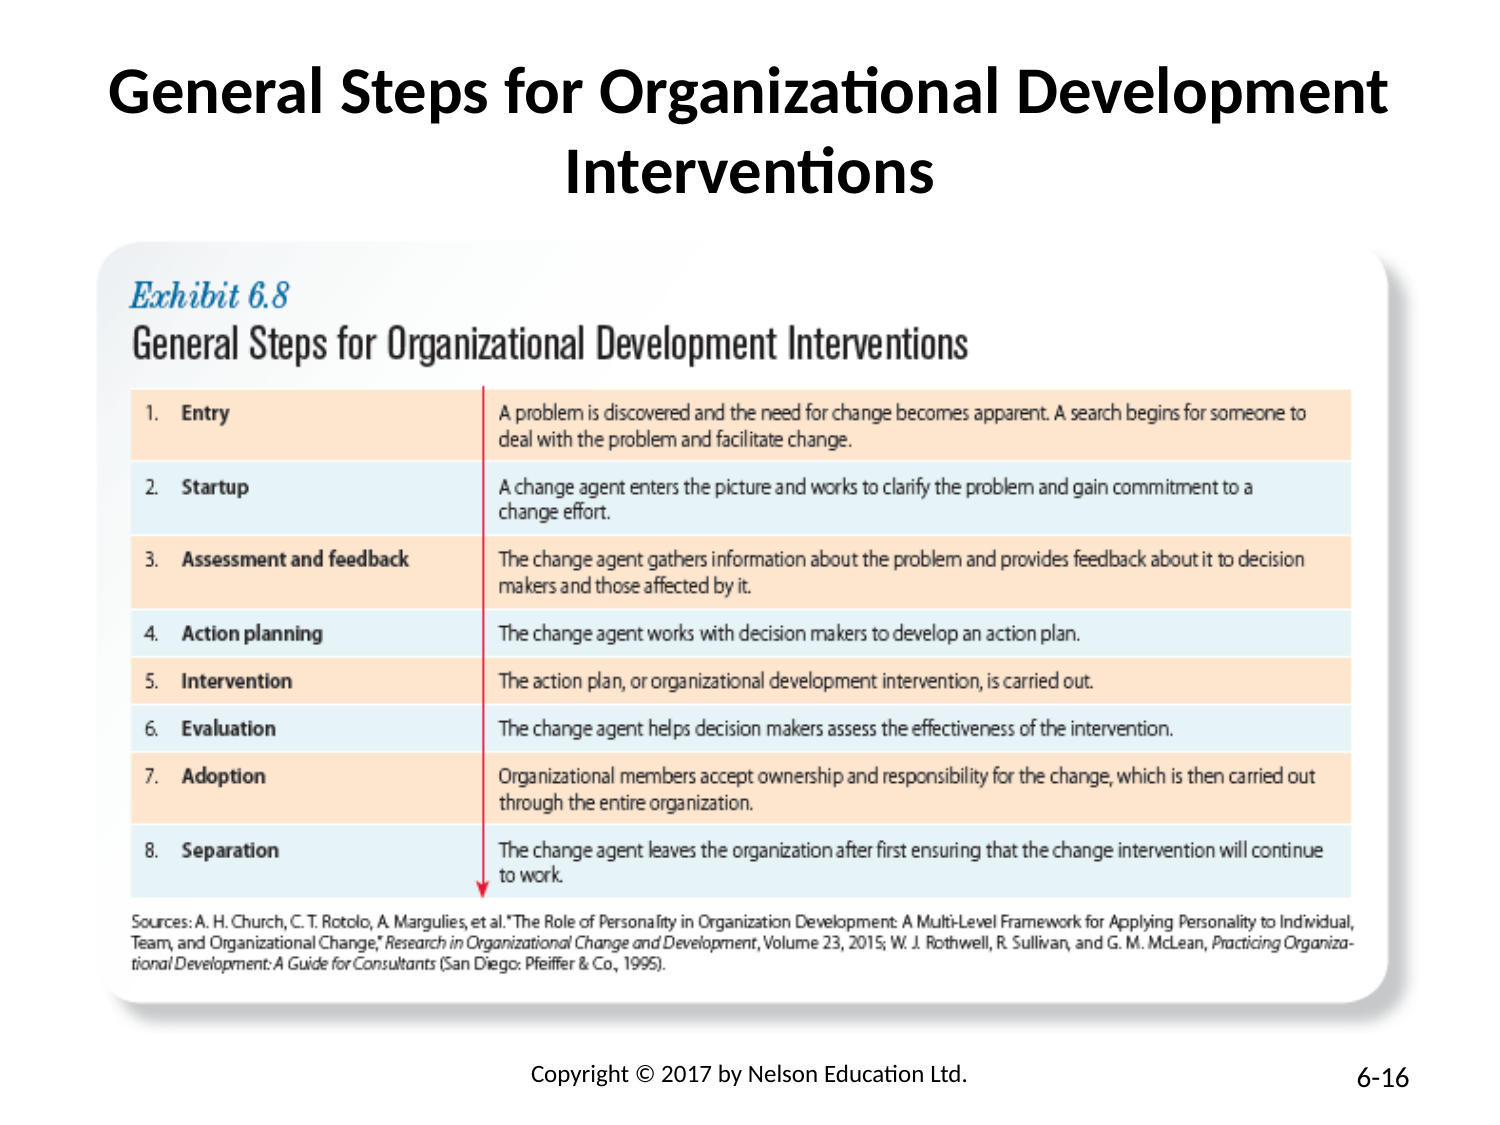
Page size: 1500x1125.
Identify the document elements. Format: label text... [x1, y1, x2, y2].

text_box 6-16 [1076, 1050, 1425, 1103]
footer Copyright © 2017 by Nelson Education Ltd. [424, 1049, 1076, 1103]
title General Steps for Organizational Development Interventions [75, 45, 1425, 209]
picture [76, 219, 1420, 1033]
